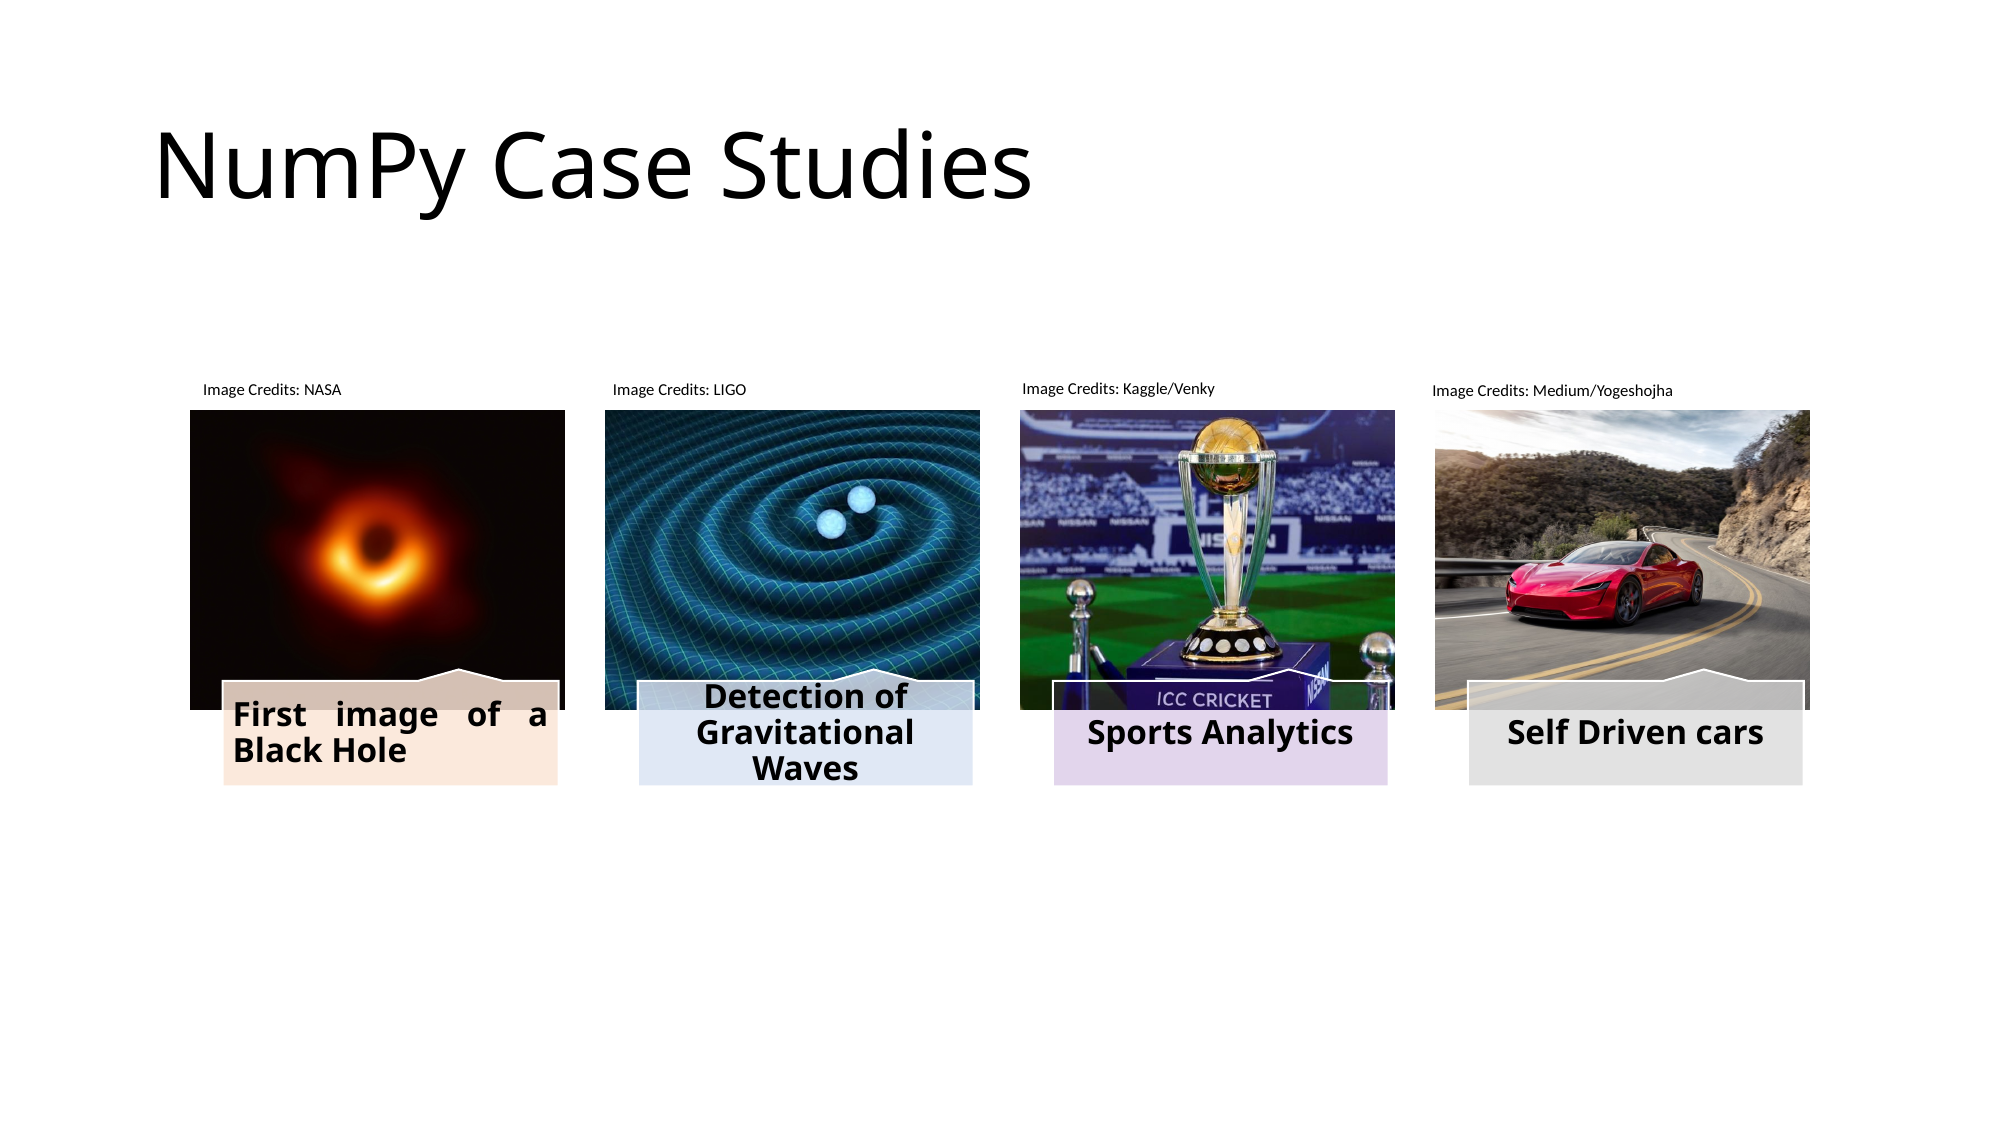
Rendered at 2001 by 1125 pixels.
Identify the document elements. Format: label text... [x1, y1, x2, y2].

title NumPy Case Studies [137, 59, 1863, 278]
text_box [188, 297, 1812, 898]
